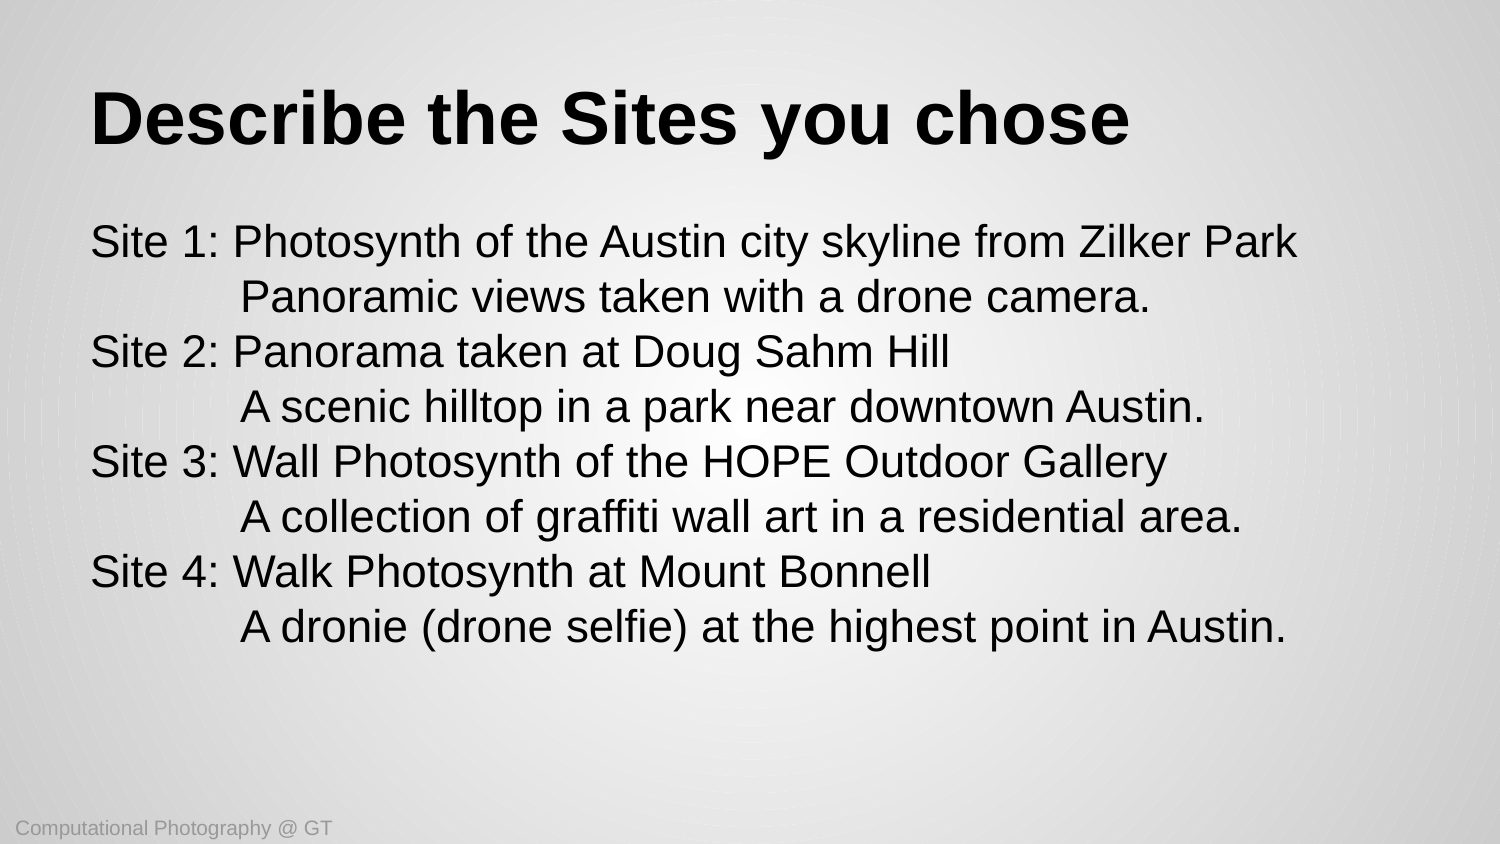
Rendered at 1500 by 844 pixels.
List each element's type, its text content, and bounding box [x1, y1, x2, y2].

list Site 1: Photosynth of the Austin city skyline from Zilker Park Panoramic views taken with a drone camera. Site 2: Panorama taken at Doug Sahm Hill A scenic hilltop in a park near downtown Austin. Site 3: Wall Photosynth of the HOPE Outdoor Gallery A collection of graffiti wall art in a residential area. Site 4: Walk Photosynth at Mount Bonnell A dronie (drone selfie) at the highest point in Austin. [75, 196, 1425, 808]
title Describe the Sites you chose [75, 33, 1425, 175]
text_box Computational Photography @ GT [0, 811, 422, 844]
